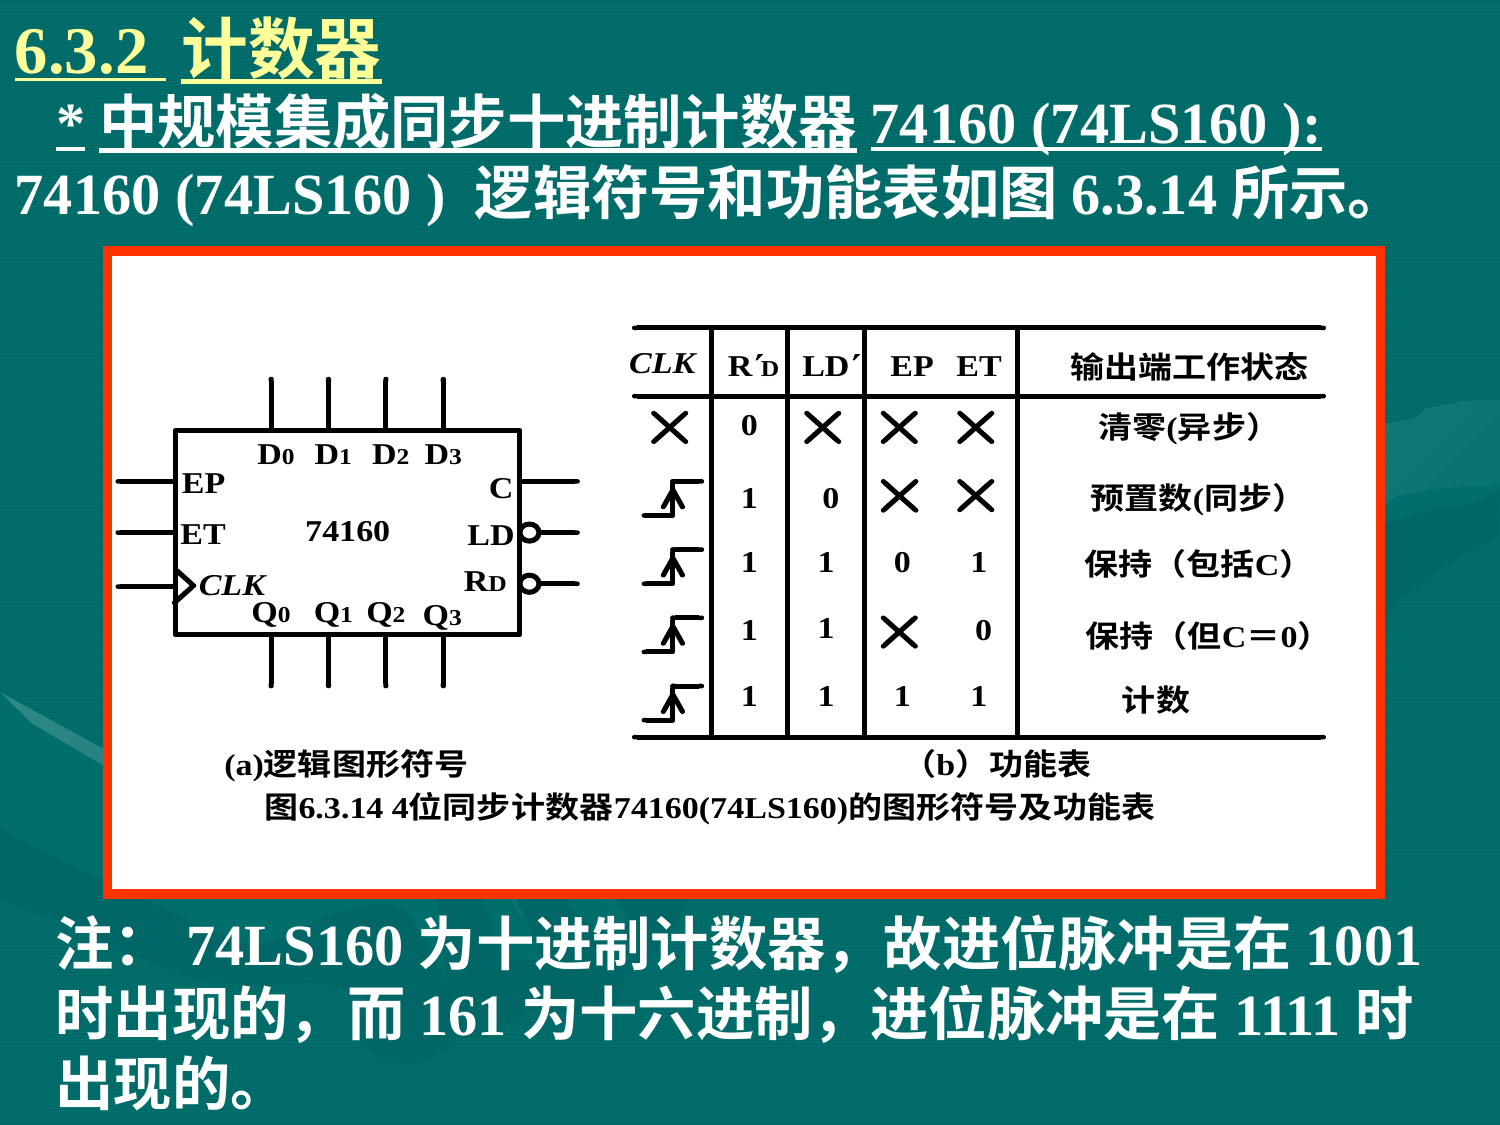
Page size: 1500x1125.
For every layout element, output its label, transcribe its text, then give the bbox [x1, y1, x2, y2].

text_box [111, 255, 1377, 890]
text_box 注：74LS160为十进制计数器，故进位脉冲是在1001时出现的，而161为十六进制，进位脉冲是在1111时出现的。 [41, 899, 1451, 1125]
text_box 74160 (74LS160 ) 逻辑符号和功能表如图6.3.14所示。 [0, 148, 1422, 234]
title *中规模集成同步十进制计数器74160 (74LS160 ): [41, 78, 1400, 148]
text_box 6.3.2 计数器 [0, 0, 650, 79]
